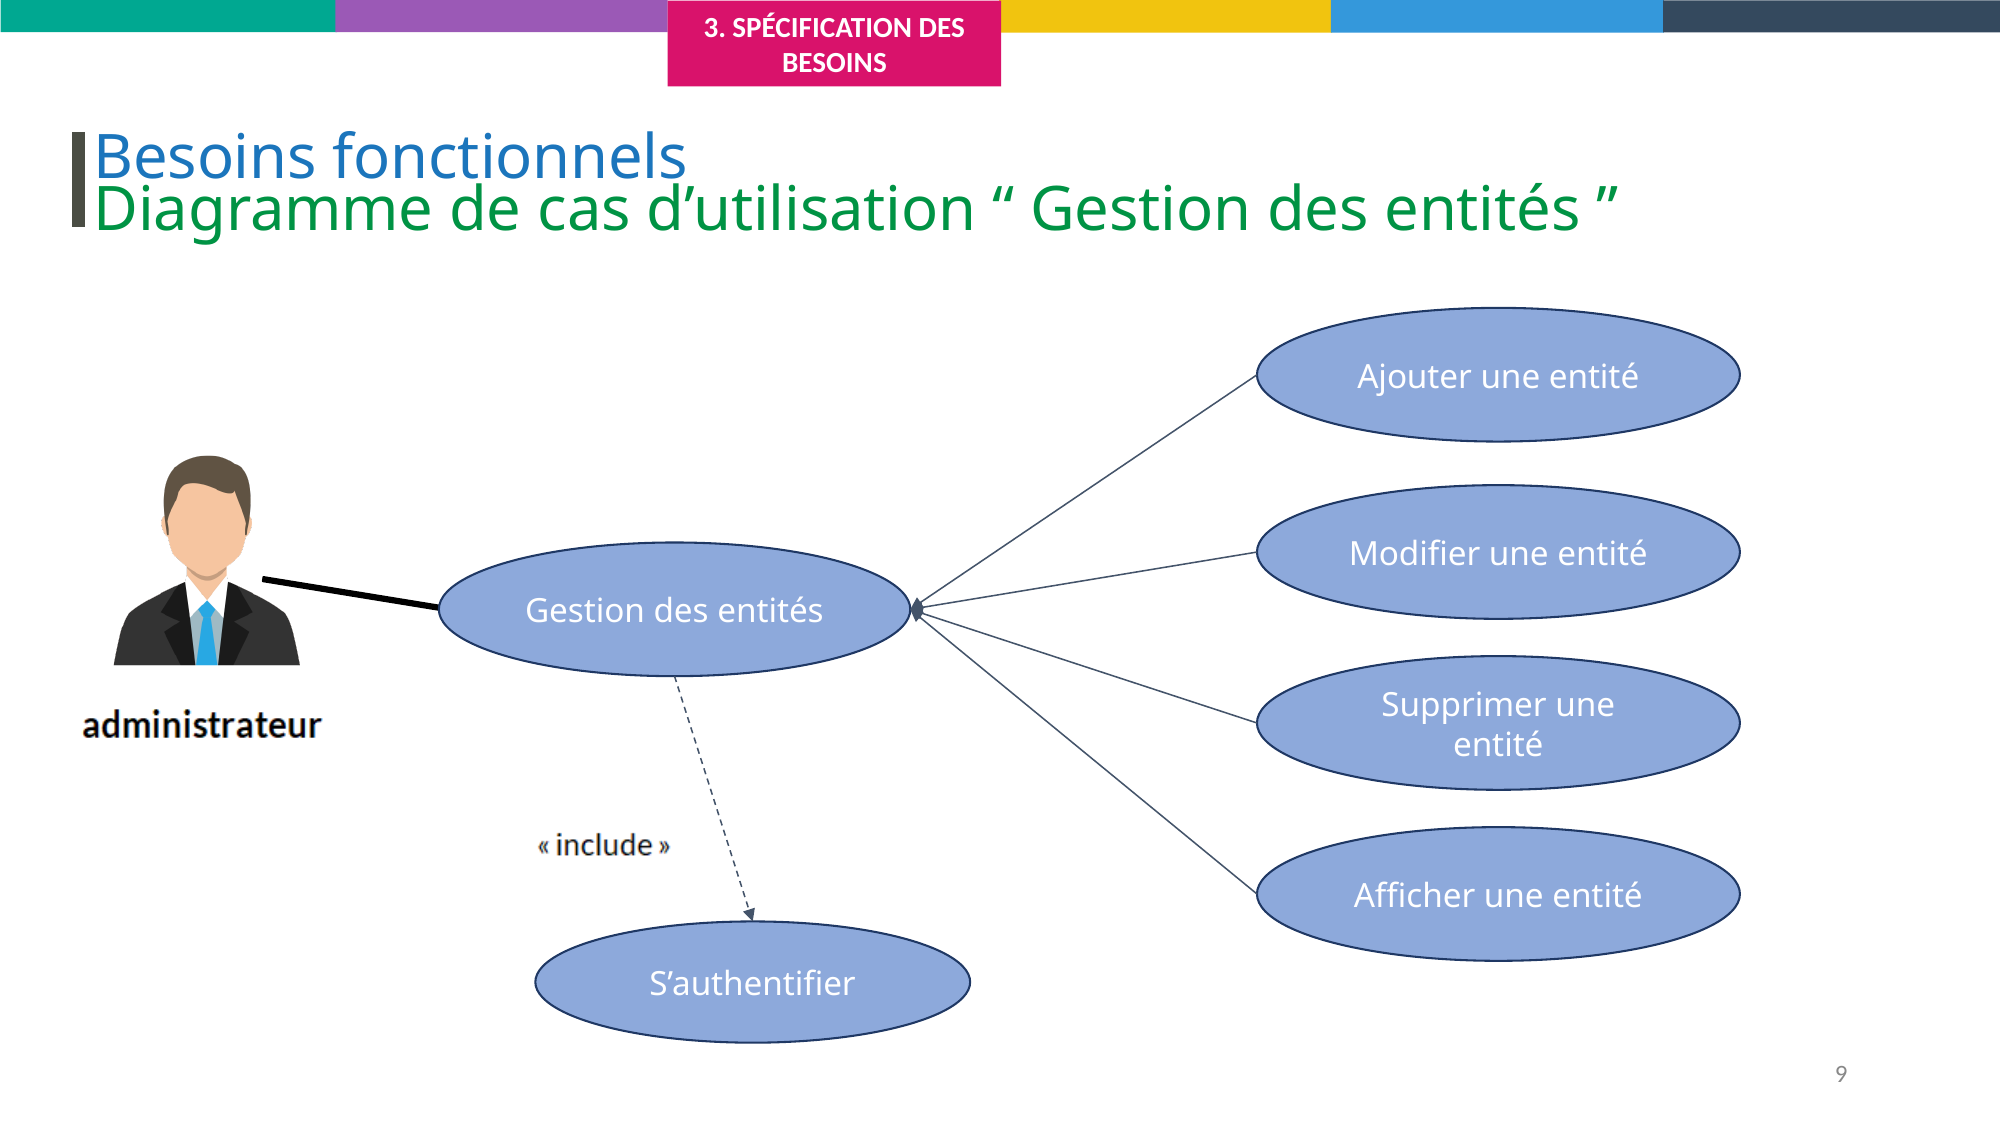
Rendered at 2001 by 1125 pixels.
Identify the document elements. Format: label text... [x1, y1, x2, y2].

text_box [1330, 0, 1663, 33]
text_box Afficher une entité [1258, 827, 1740, 961]
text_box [674, 675, 753, 922]
slide_number ‹#› [1412, 1042, 1863, 1103]
text_box [367, 593, 439, 610]
text_box Modifier une entité [1263, 485, 1740, 619]
text_box [1002, 0, 1330, 33]
text_box S’authentifier [535, 921, 971, 1043]
text_box 3. SPÉCIFICATION DES BESOINS [667, 0, 1002, 87]
text_box Supprimer une entité [1263, 656, 1740, 790]
picture [43, 448, 363, 677]
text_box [909, 374, 1258, 551]
picture [60, 690, 345, 768]
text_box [909, 551, 1258, 607]
text_box Besoins fonctionnels Diagramme de cas d’utilisation “ Gestion des entités ” [78, 130, 1804, 252]
text_box [1663, 0, 2000, 33]
text_box Ajouter une entité [1257, 307, 1740, 442]
text_box Gestion des entités [438, 542, 903, 677]
picture [518, 816, 674, 882]
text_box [909, 609, 1258, 895]
text_box [0, 0, 335, 33]
text_box [335, 0, 667, 33]
